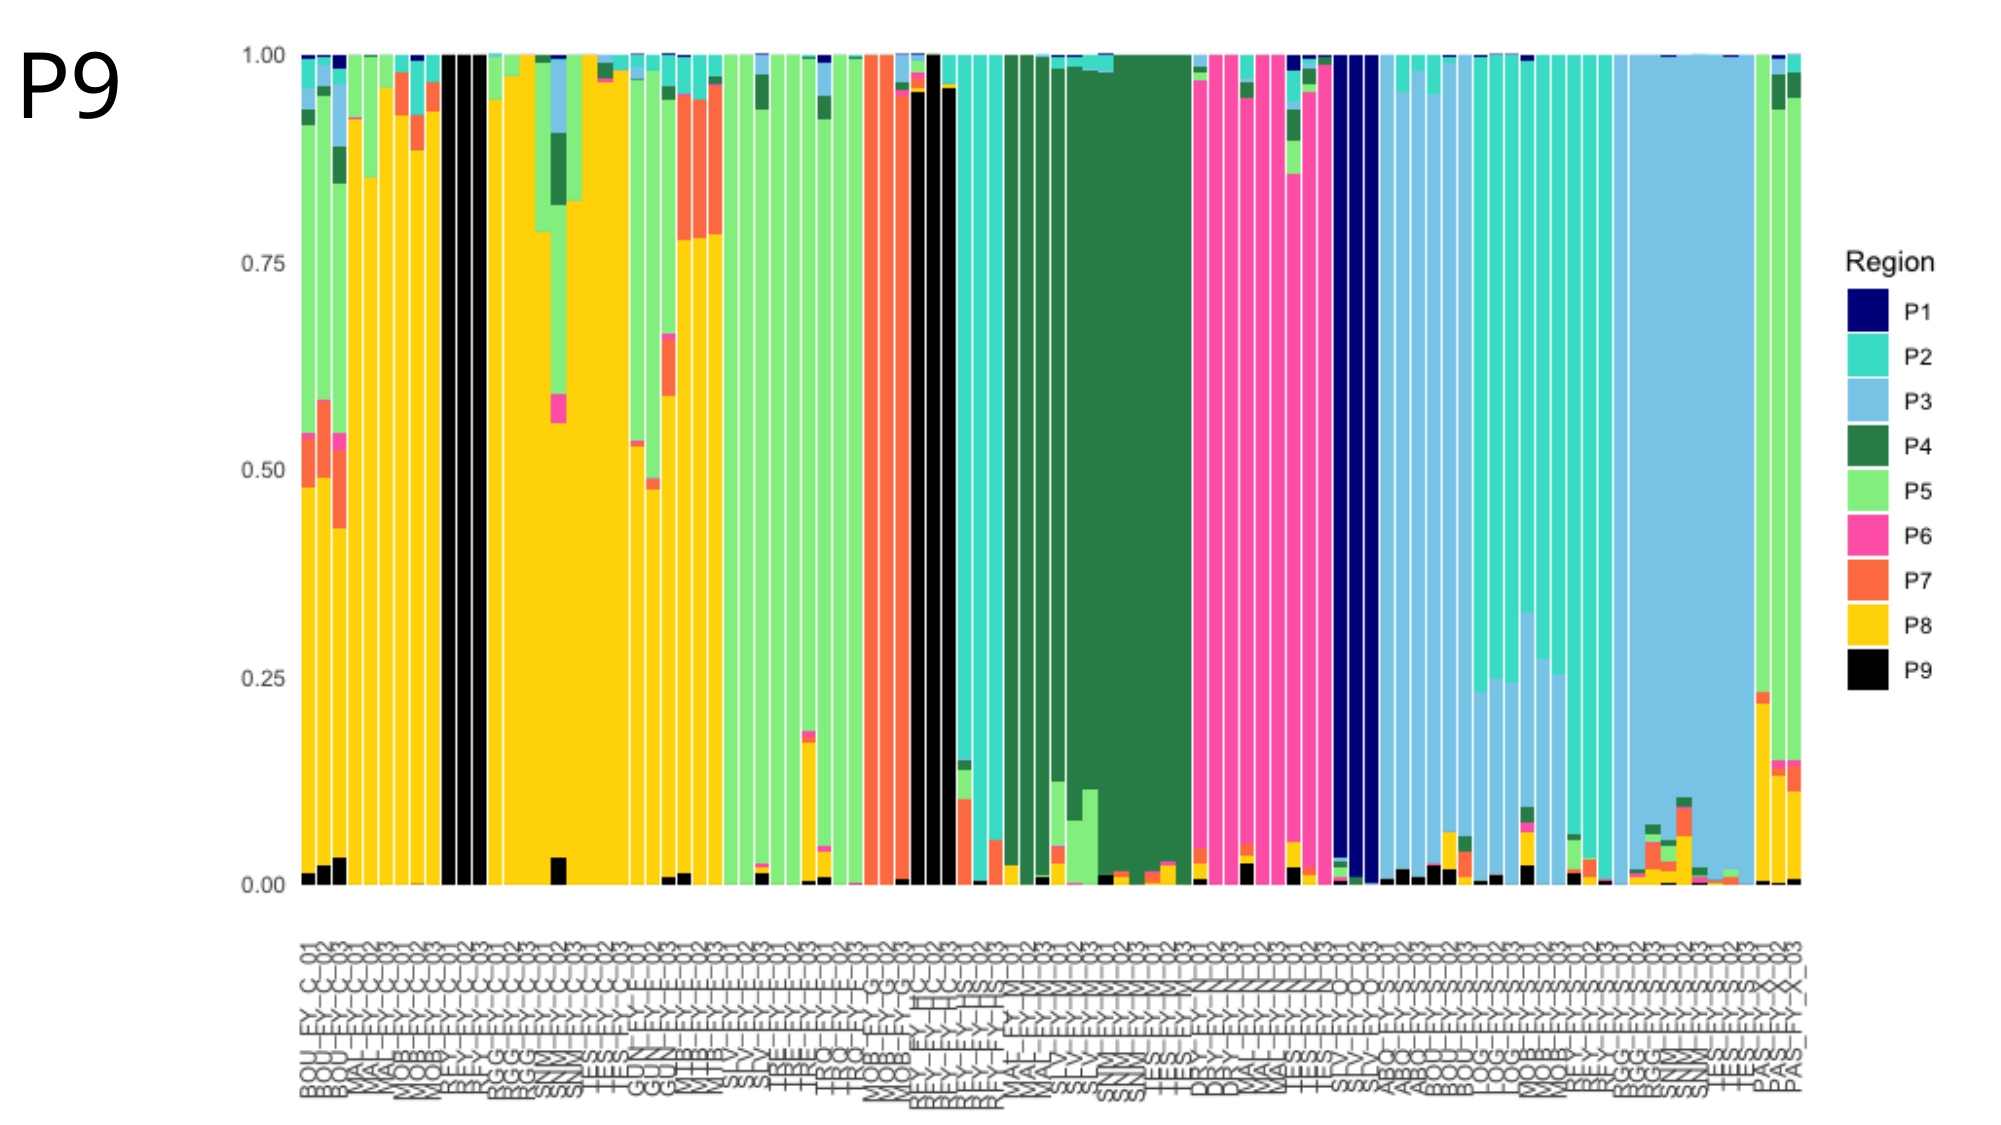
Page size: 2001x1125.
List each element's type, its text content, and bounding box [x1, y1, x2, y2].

title P9 [0, 0, 192, 178]
picture [228, 0, 1965, 1125]
